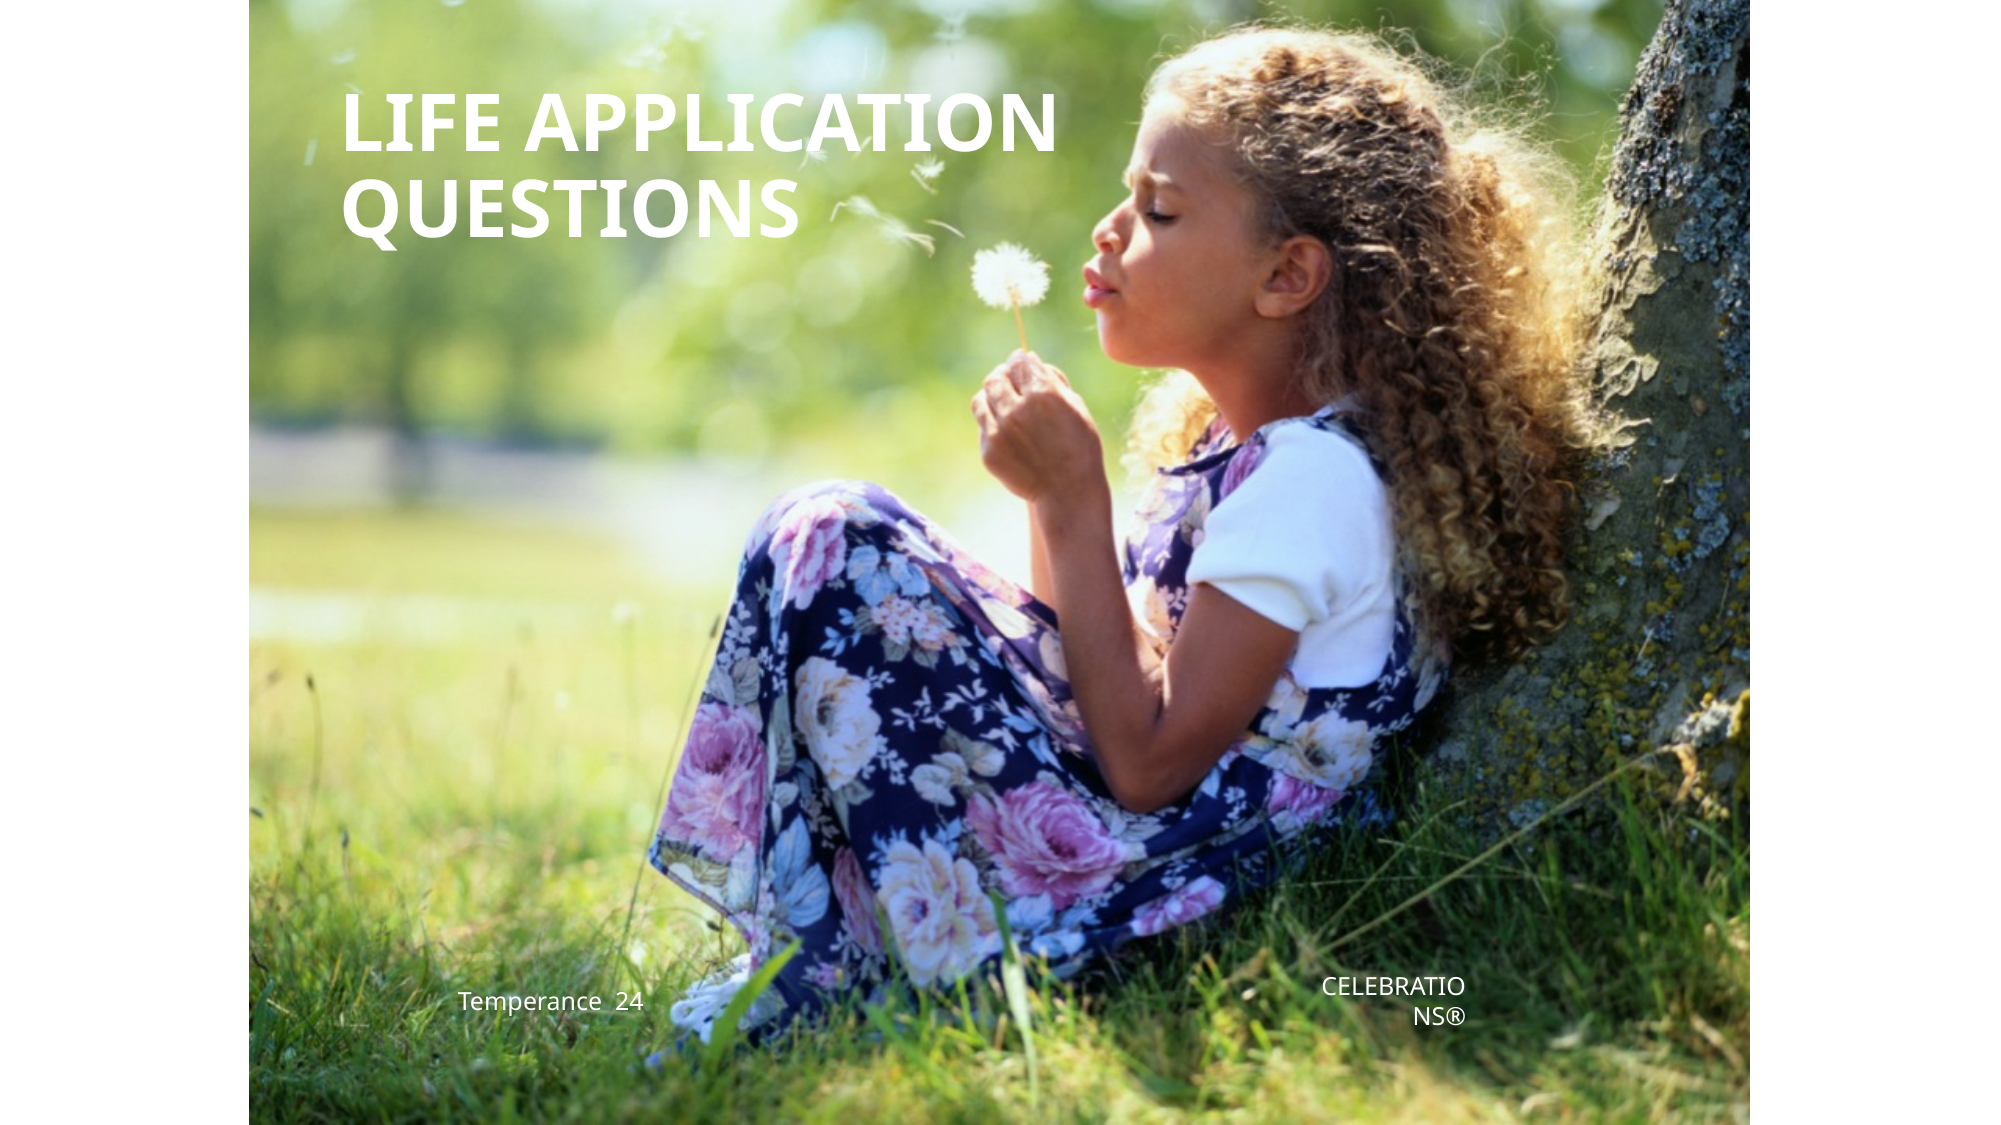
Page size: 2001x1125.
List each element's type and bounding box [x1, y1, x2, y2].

picture [249, 0, 1750, 1125]
